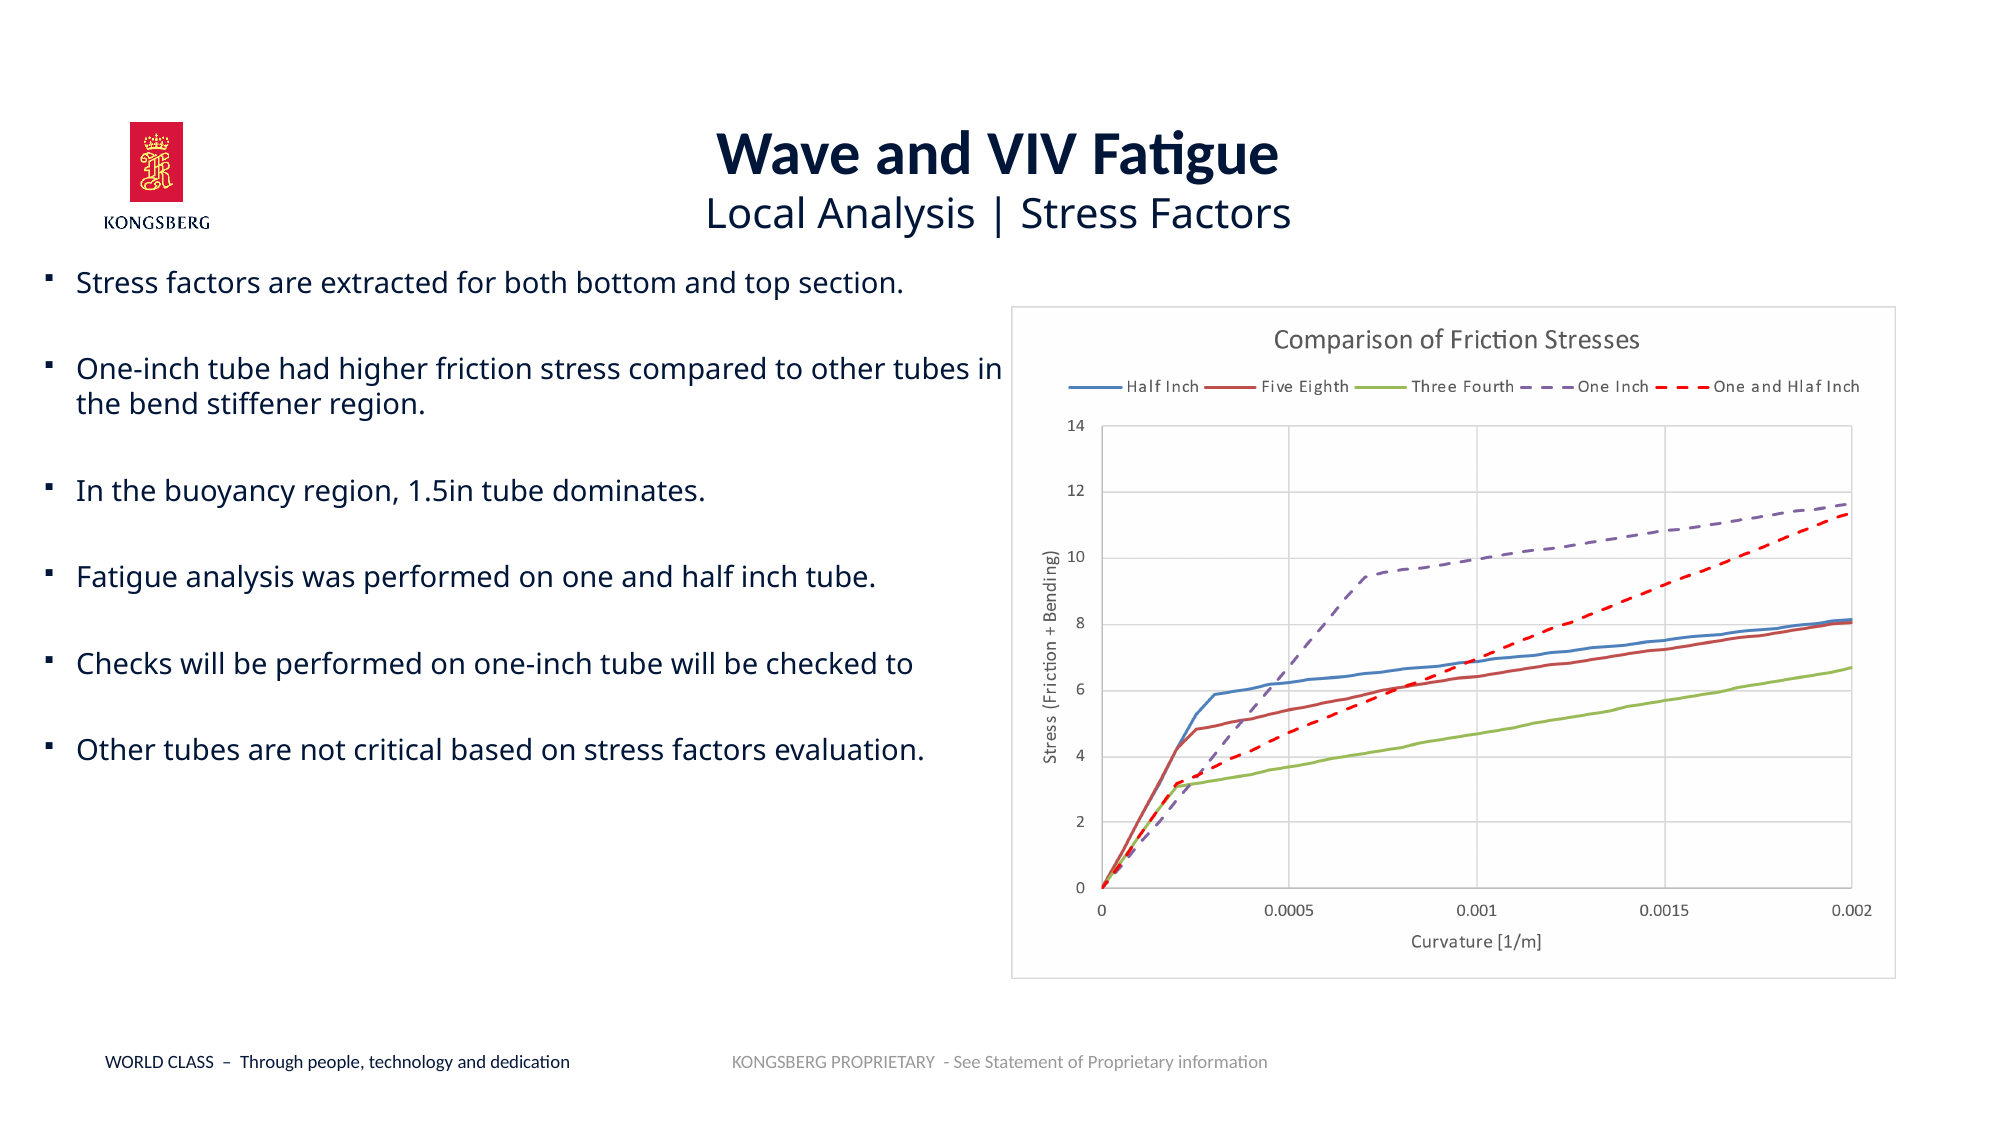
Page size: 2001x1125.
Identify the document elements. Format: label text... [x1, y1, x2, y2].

list Local Analysis | Stress Factors [333, 187, 1664, 240]
title Wave and VIV Fatigue [333, 113, 1664, 187]
picture [104, 122, 209, 229]
picture [1011, 306, 1896, 979]
text_box Stress factors are extracted for both bottom and top section. One-inch tube had higher friction stress compared to other tubes in the bend stiffener region. In the buoyancy region, 1.5in tube dominates. Fatigue analysis was performed on one and half inch tube. Checks will be performed on one-inch tube will be checked to Other tubes are not critical based on stress factors evaluation. [43, 263, 1012, 968]
